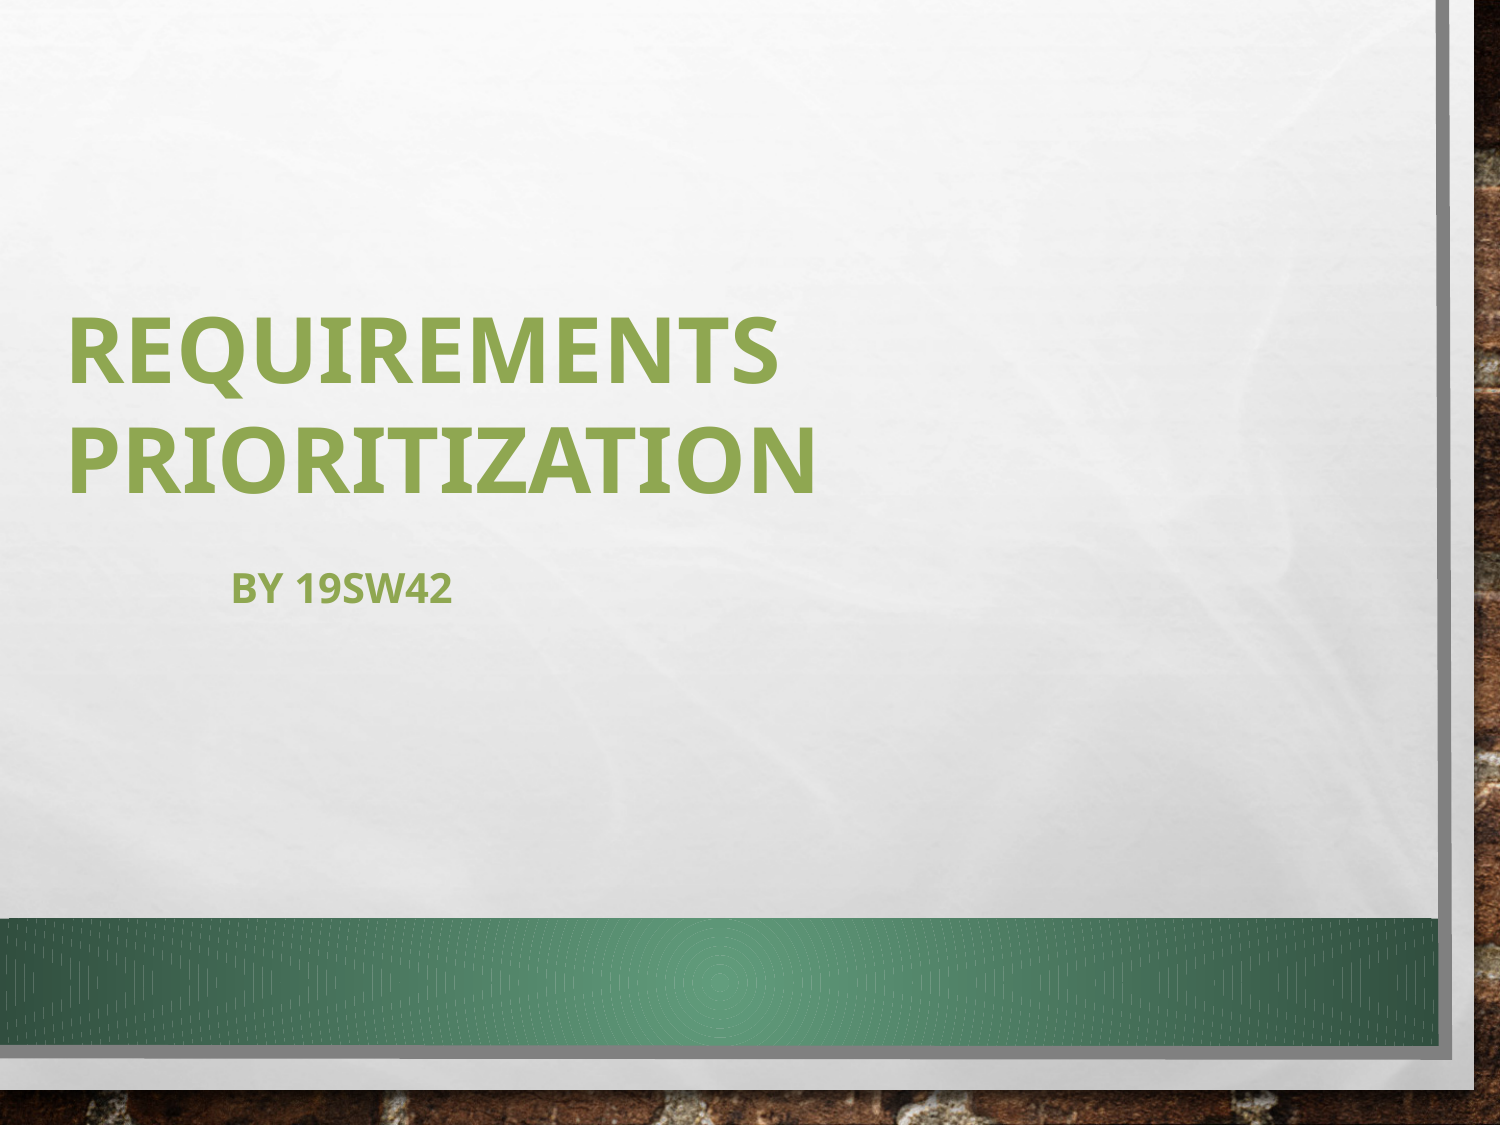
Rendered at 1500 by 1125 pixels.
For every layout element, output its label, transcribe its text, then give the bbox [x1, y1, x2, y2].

title Requirements Prioritization by 19sw42 [62, 289, 1463, 622]
picture [0, 0, 1500, 1125]
